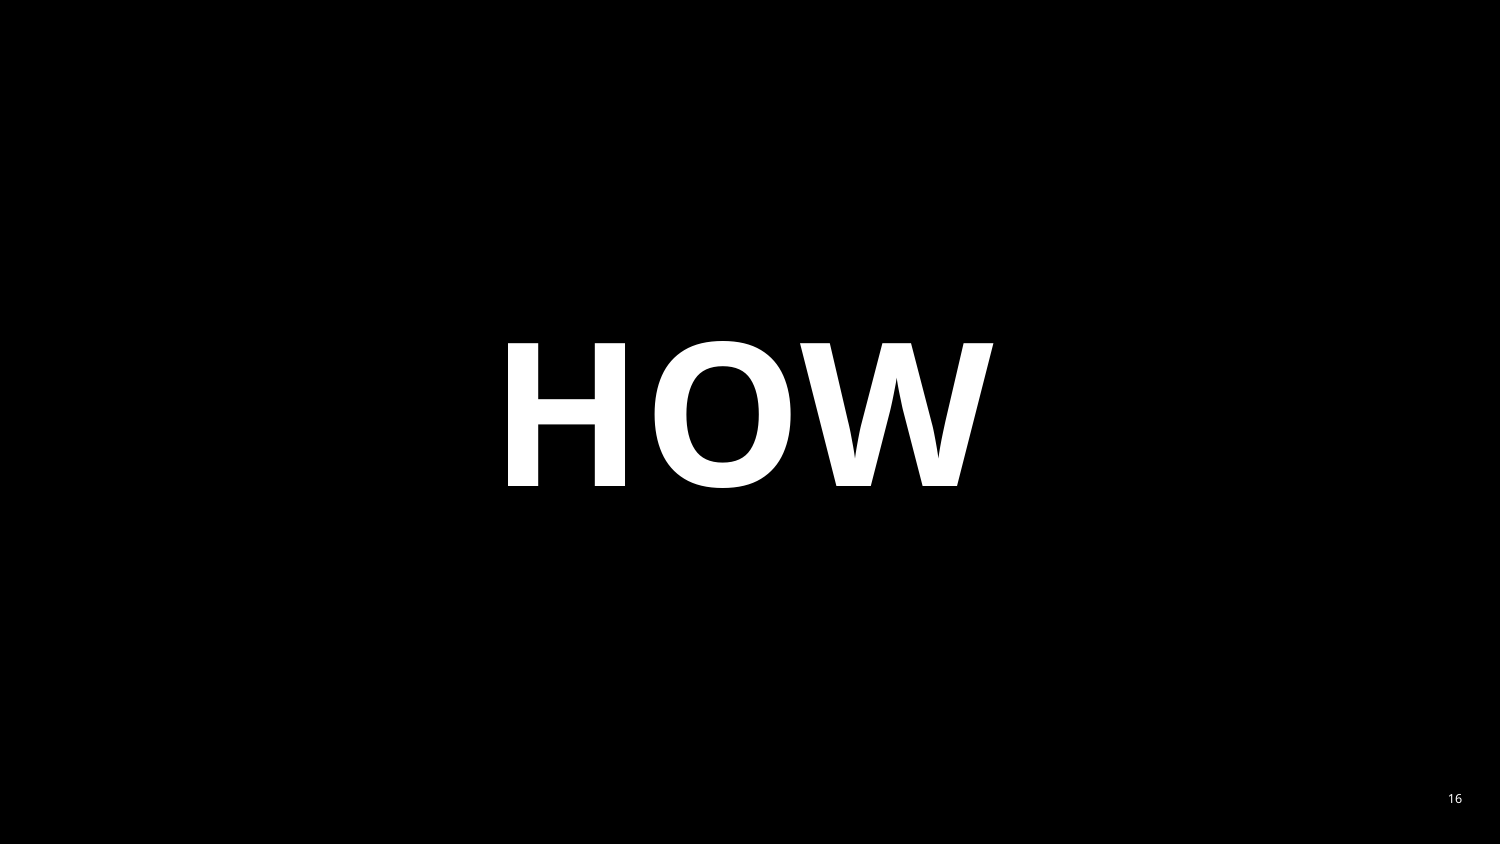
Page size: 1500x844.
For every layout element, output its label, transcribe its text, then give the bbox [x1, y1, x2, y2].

title HOW [22, 15, 1463, 830]
slide_number 16 [1162, 785, 1463, 813]
